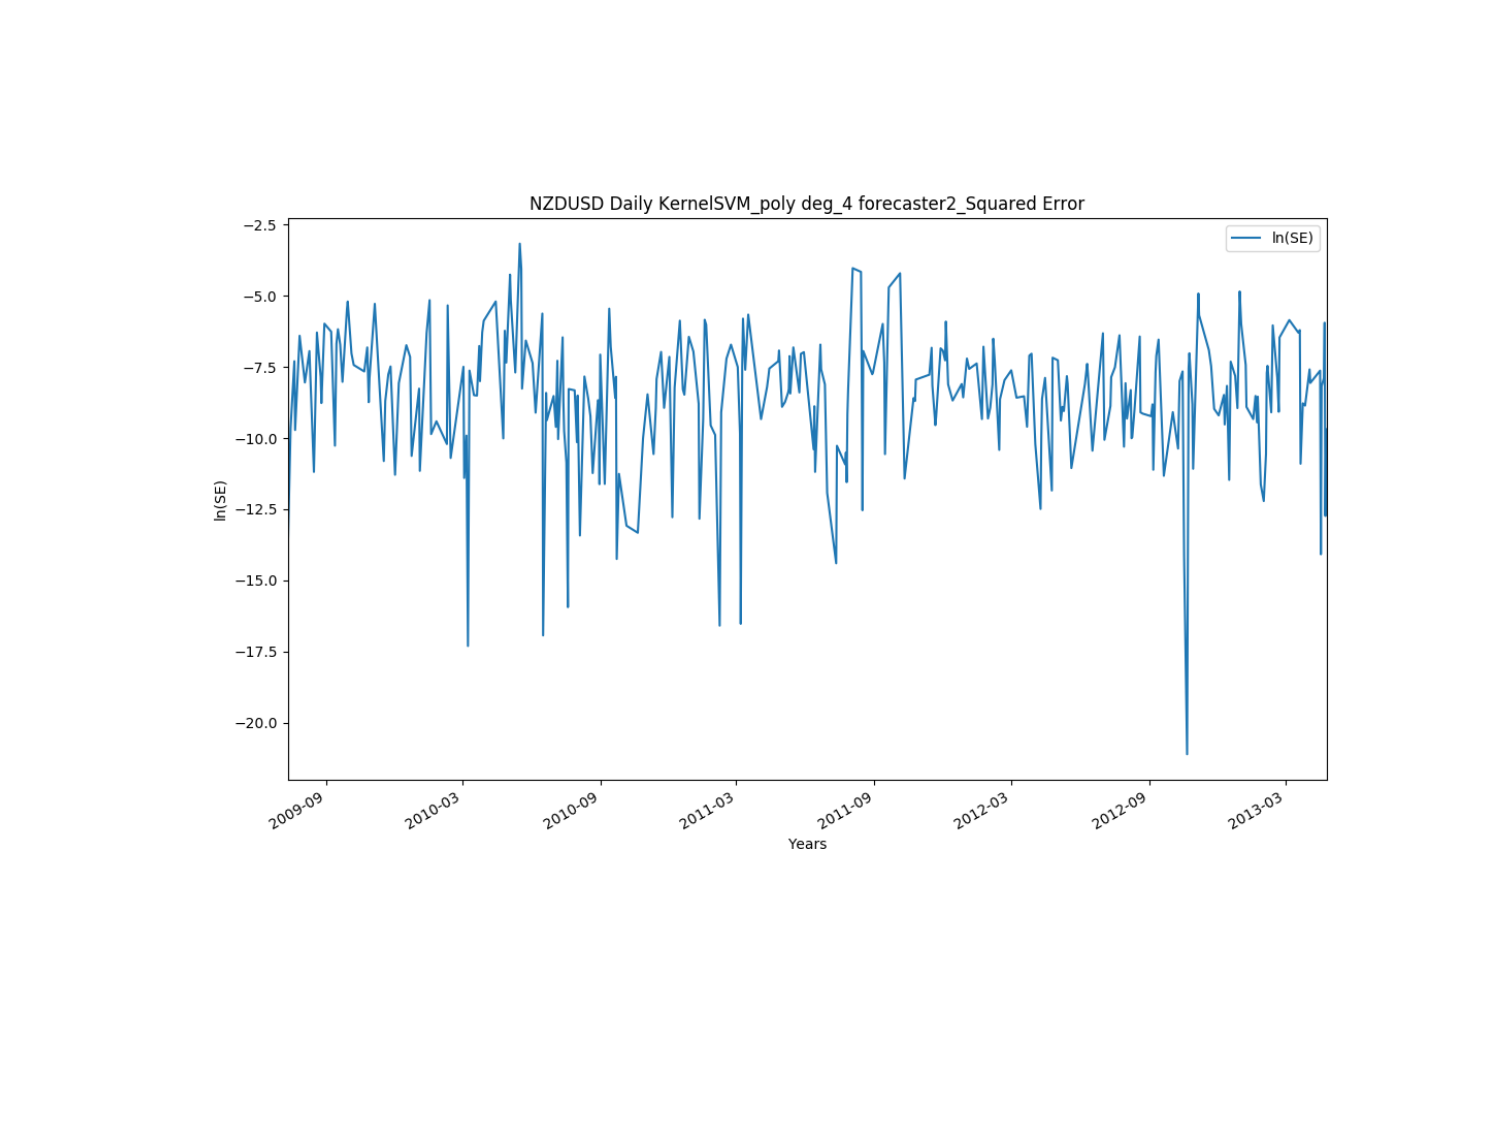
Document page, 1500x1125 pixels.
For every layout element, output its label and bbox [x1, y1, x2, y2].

picture [119, 119, 1461, 946]
